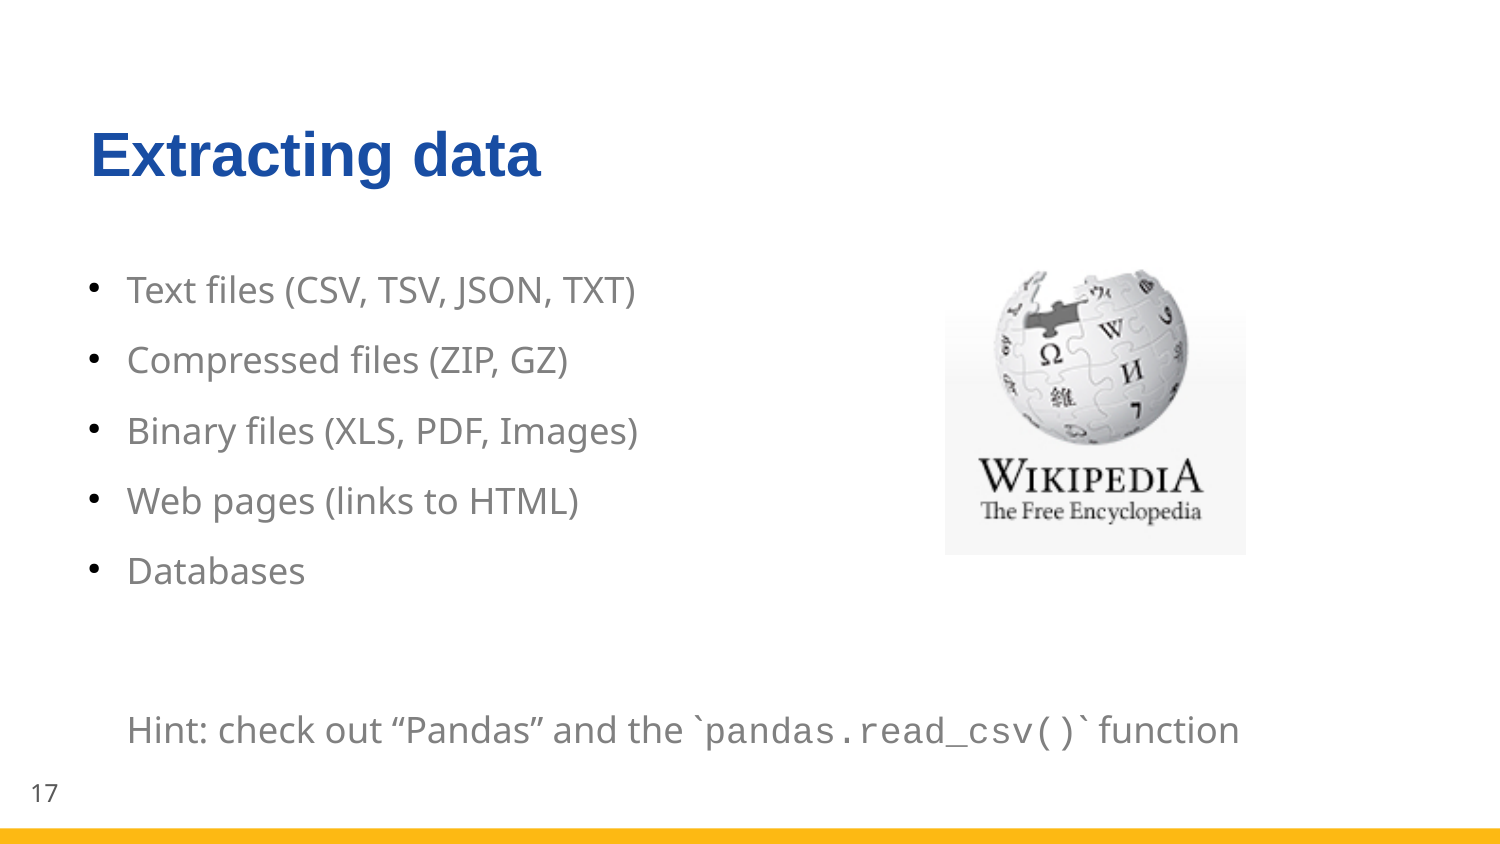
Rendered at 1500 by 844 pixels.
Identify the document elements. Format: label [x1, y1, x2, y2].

list [75, 200, 1425, 765]
title [75, 0, 1425, 197]
picture [945, 253, 1245, 555]
